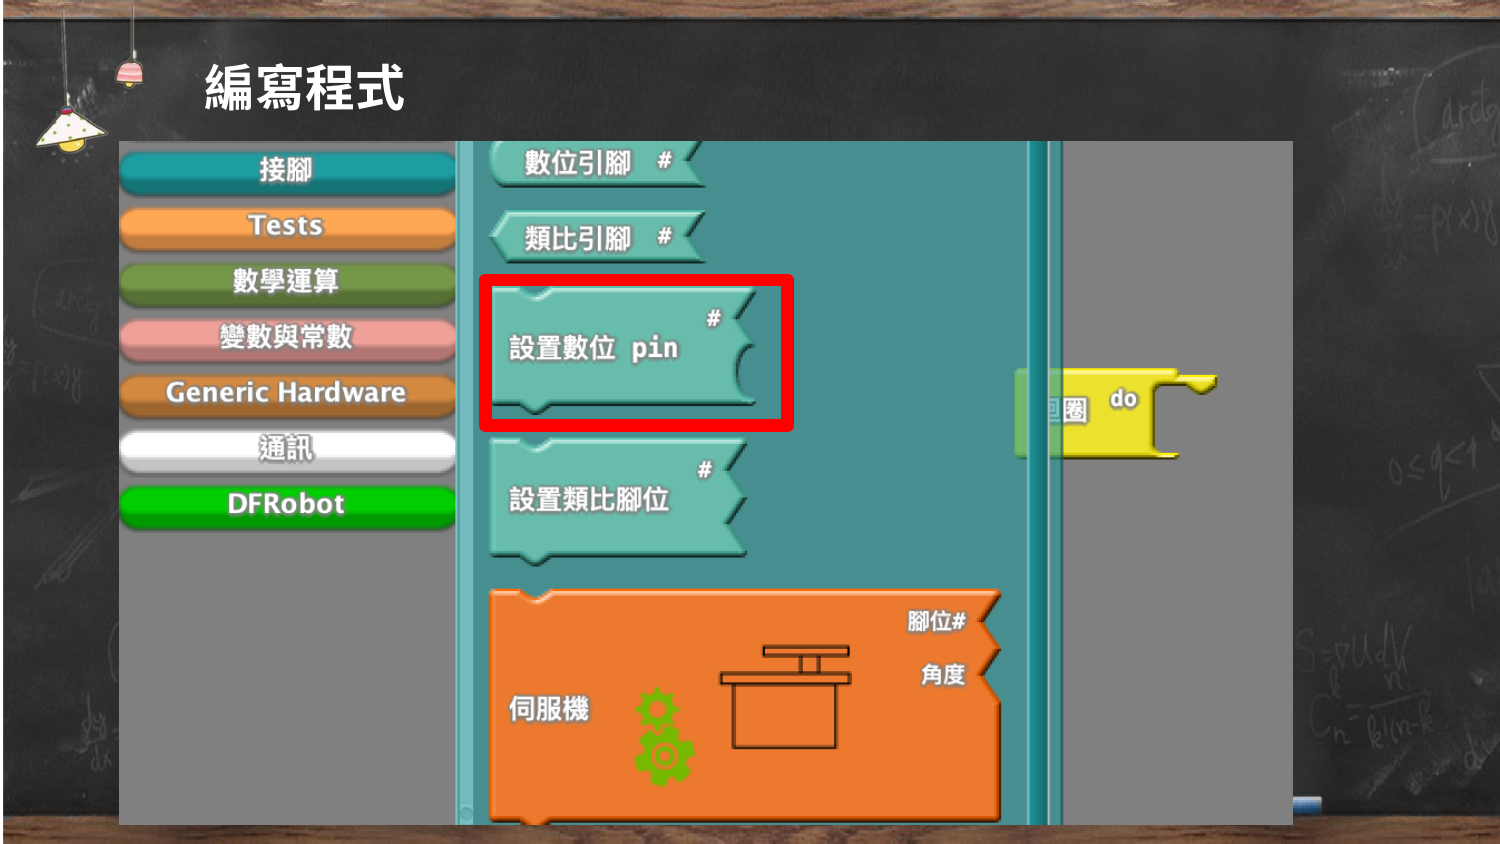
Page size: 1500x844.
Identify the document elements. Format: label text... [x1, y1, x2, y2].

picture [0, 0, 1500, 844]
text_box 編寫程式 [193, 51, 554, 123]
